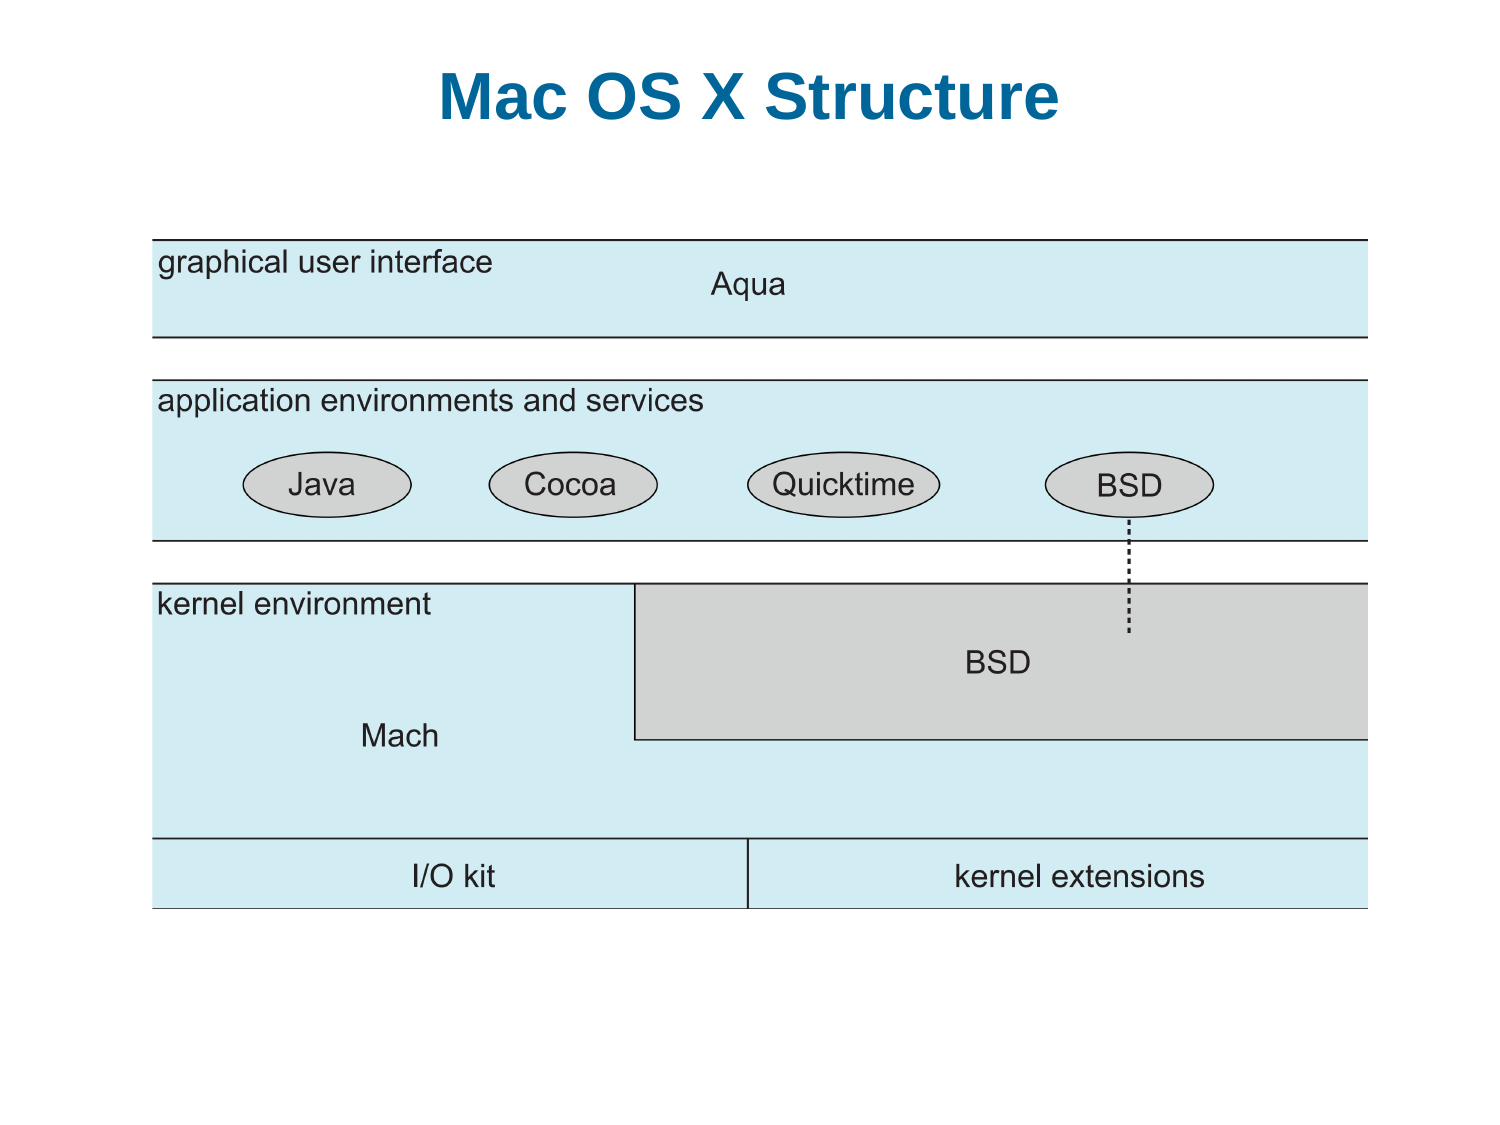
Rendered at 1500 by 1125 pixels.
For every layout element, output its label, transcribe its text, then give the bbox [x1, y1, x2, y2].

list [152, 239, 1369, 909]
title Mac OS X Structure [74, 45, 1426, 141]
